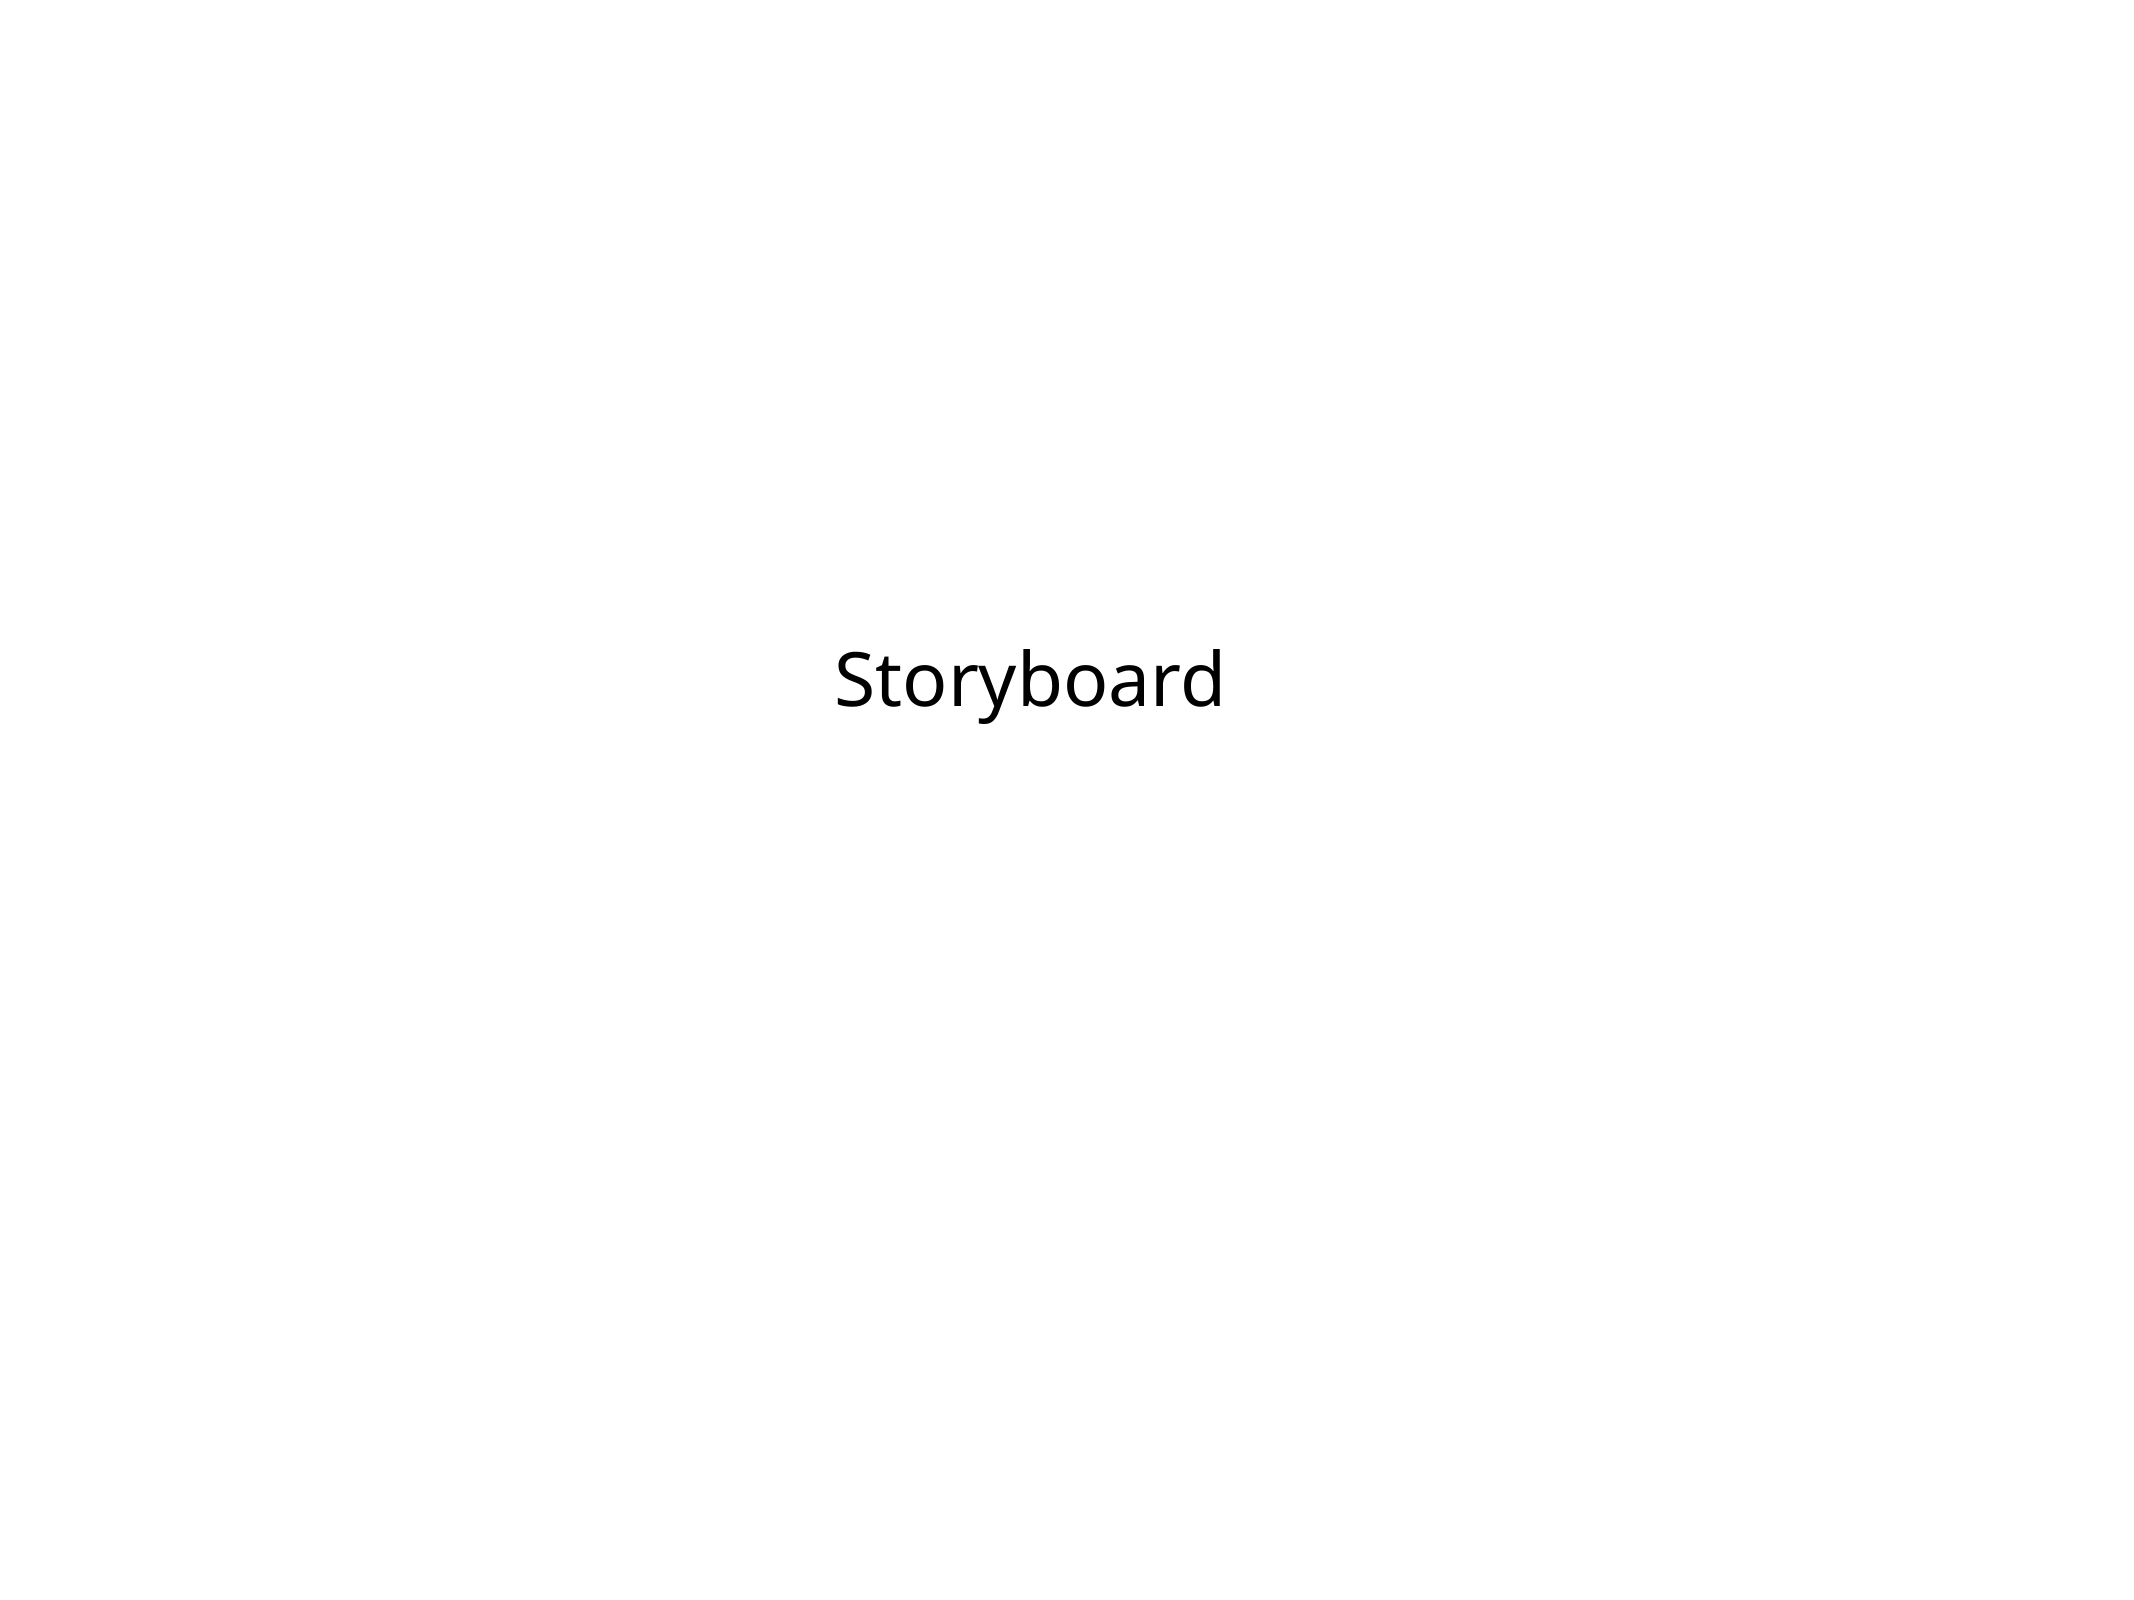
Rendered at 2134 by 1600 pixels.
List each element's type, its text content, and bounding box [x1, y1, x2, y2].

text_box Storyboard [472, 630, 1590, 722]
